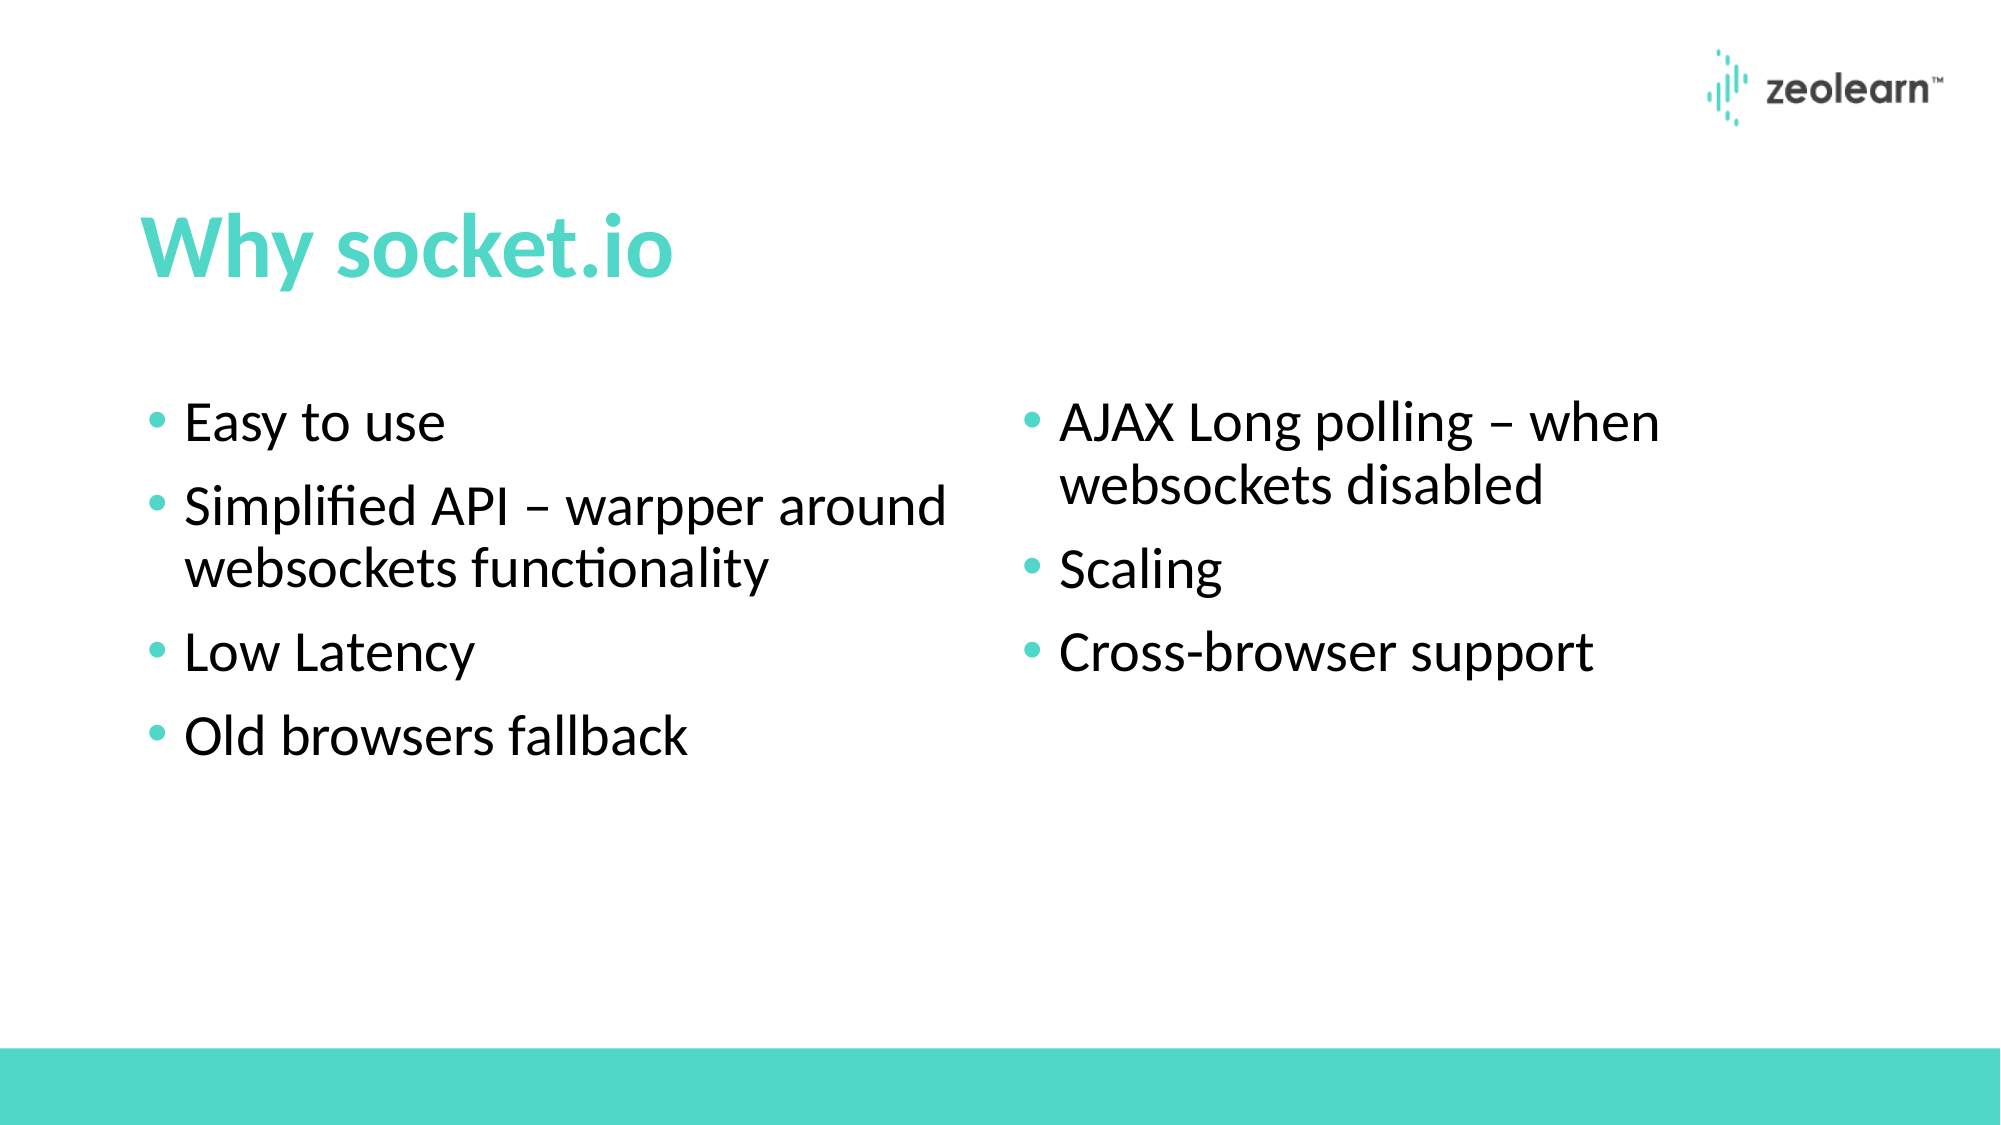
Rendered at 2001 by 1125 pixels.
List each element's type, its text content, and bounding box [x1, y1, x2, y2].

list AJAX Long polling – when websockets disabled Scaling Cross-browser support [1007, 383, 1863, 973]
picture [1686, 37, 1965, 140]
list Easy to use Simplified API – warpper around websockets functionality Low Latency Old browsers fallback [132, 383, 988, 973]
title Why socket.io [125, 139, 1863, 356]
